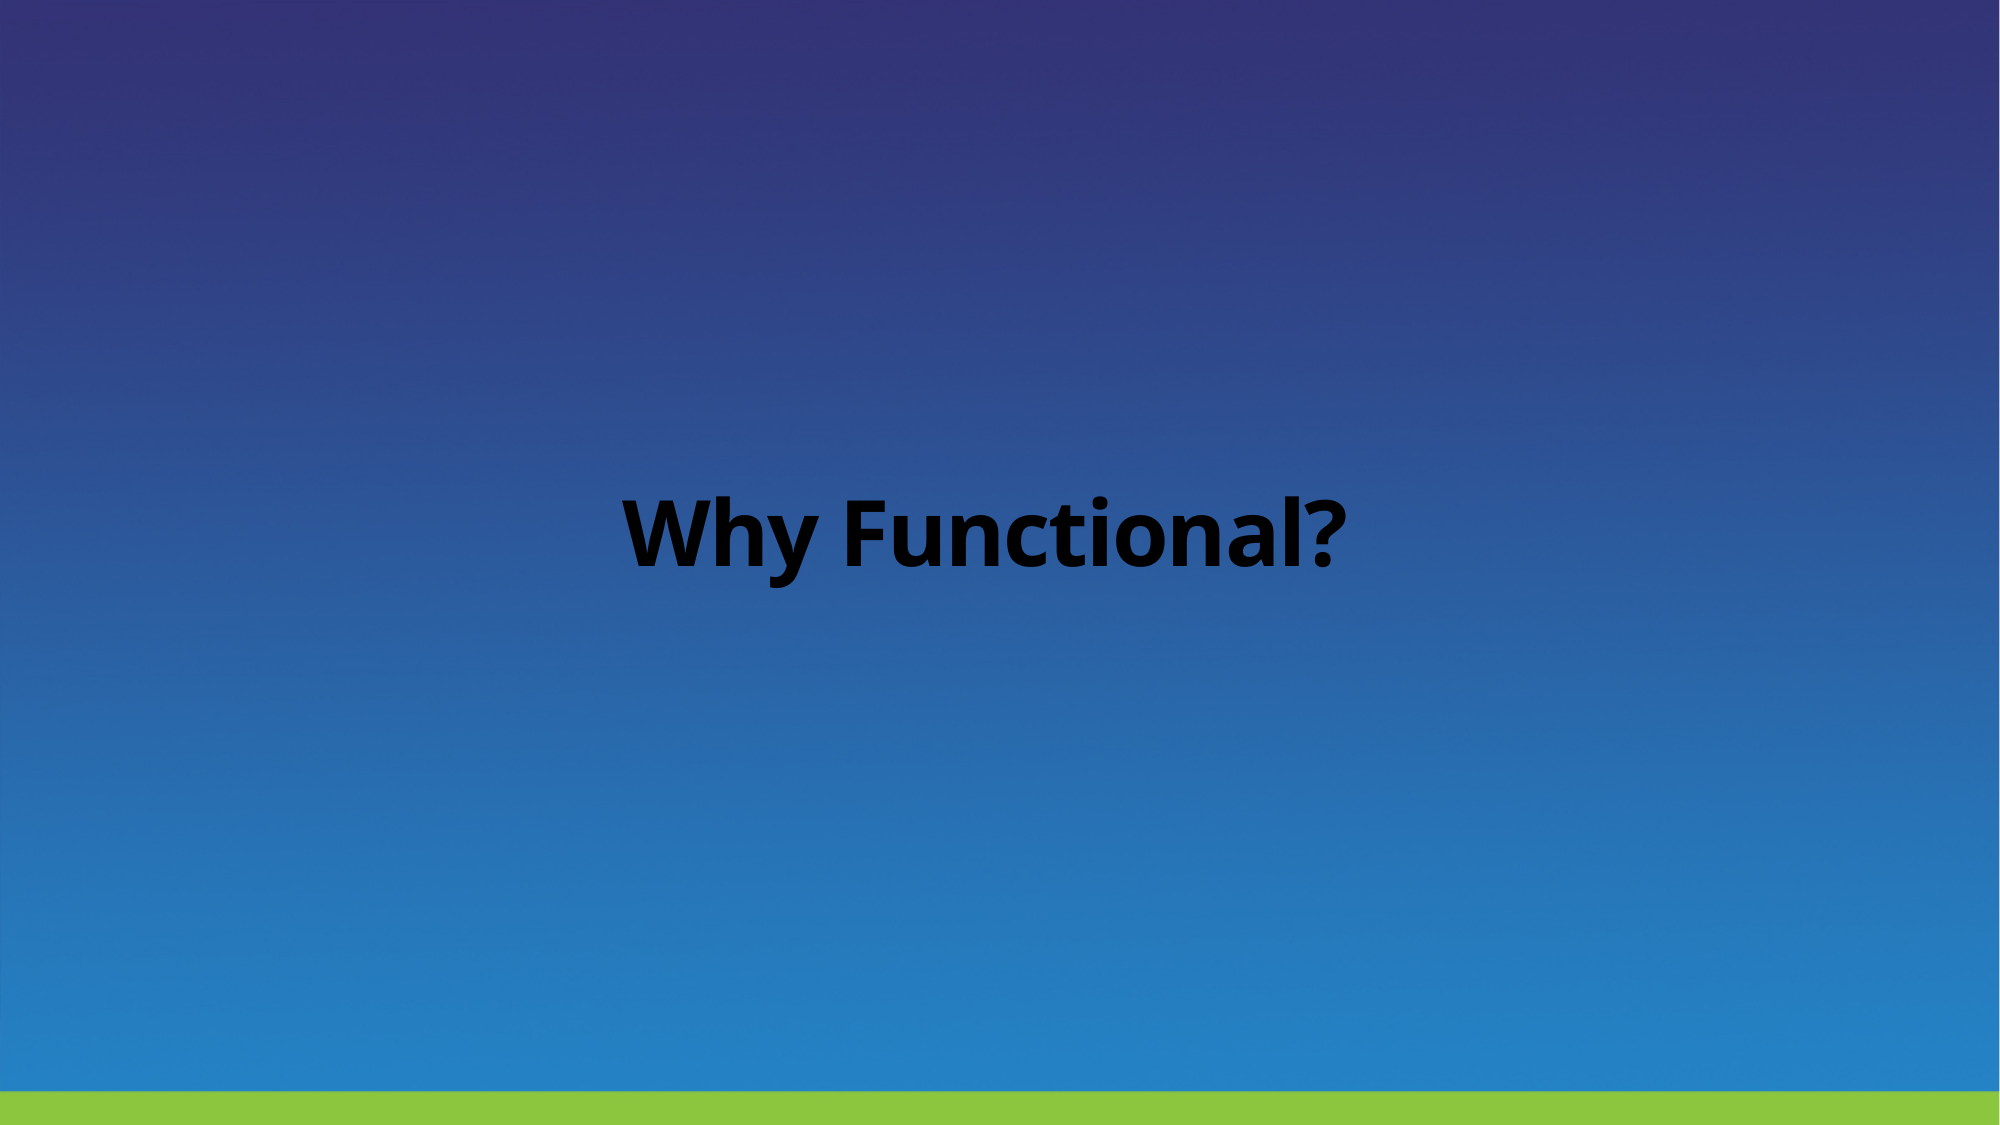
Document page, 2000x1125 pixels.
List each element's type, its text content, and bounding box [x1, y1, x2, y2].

title Why Functional? [69, 487, 1902, 588]
picture [0, 0, 2000, 1125]
